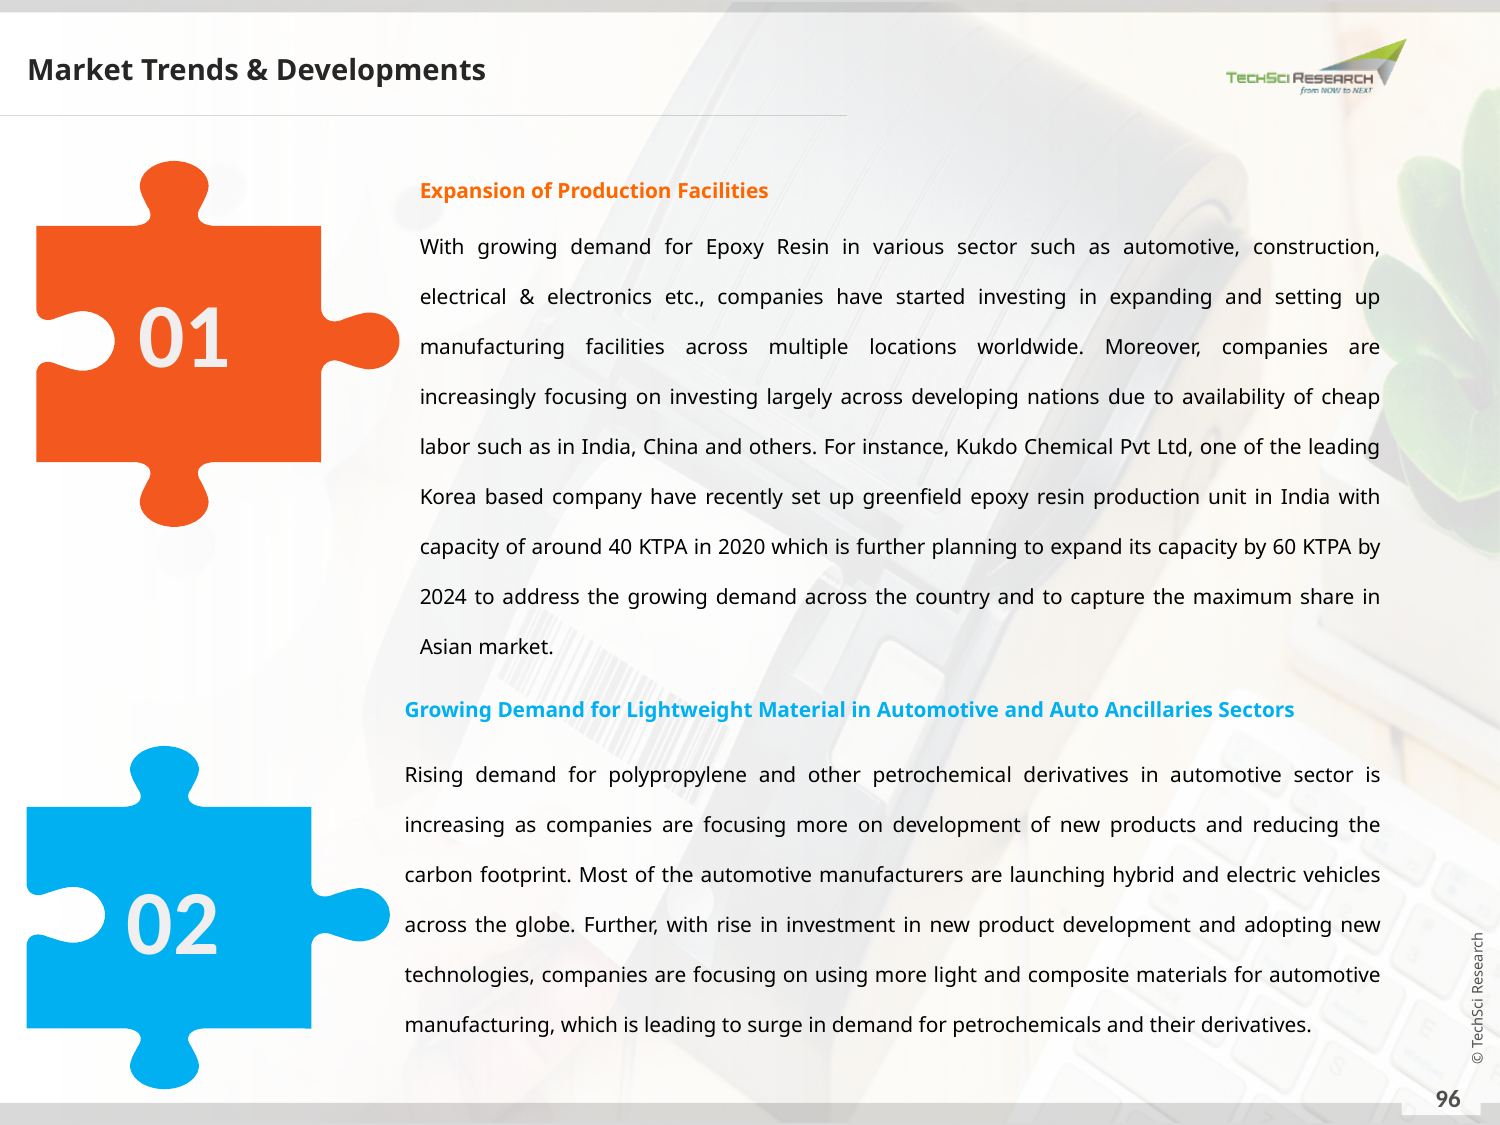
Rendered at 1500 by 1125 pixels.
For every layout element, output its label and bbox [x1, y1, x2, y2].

text_box [36, 160, 400, 527]
text_box [26, 745, 390, 1090]
picture [0, 2, 1500, 1123]
